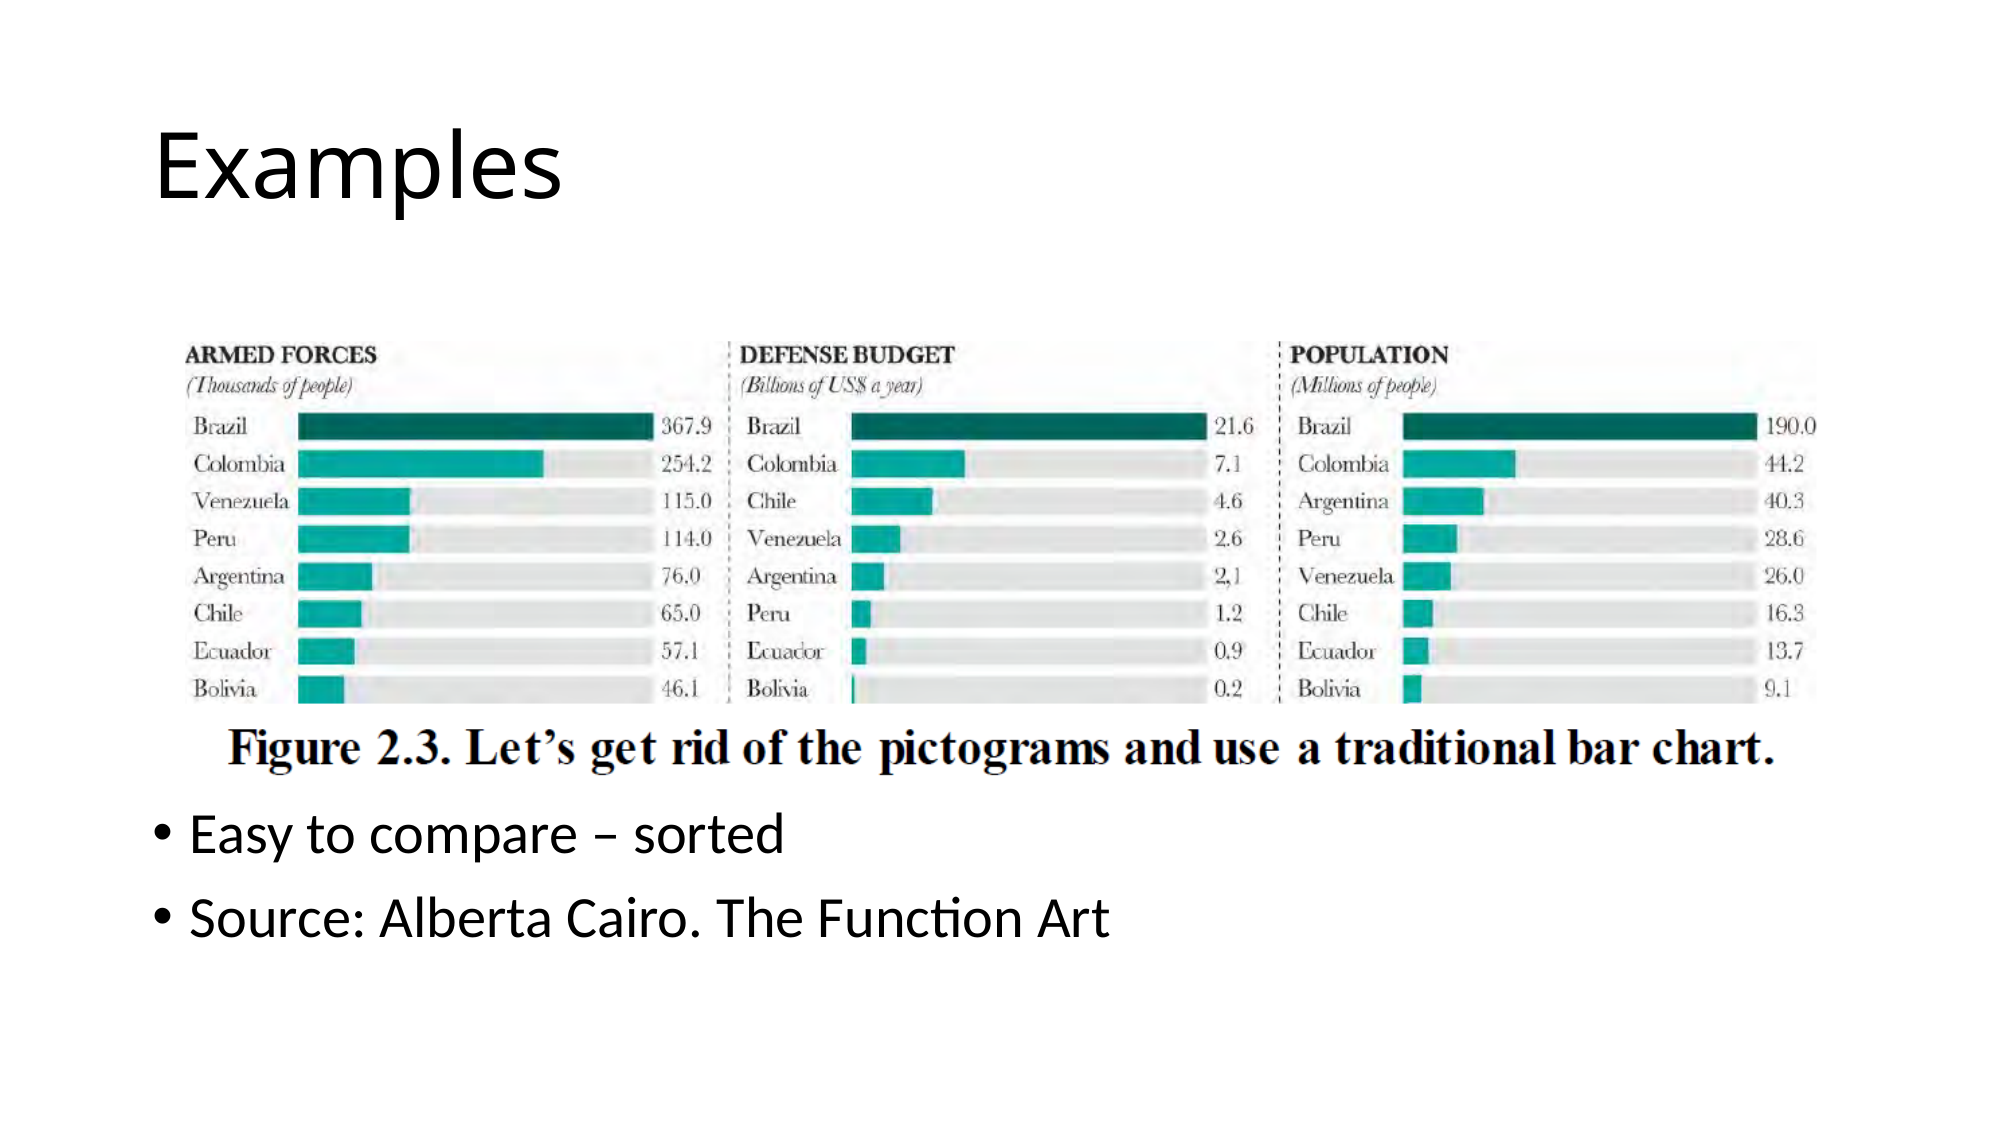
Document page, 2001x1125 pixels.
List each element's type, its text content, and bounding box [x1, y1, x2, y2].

picture [167, 336, 1832, 788]
title Examples [137, 59, 1863, 278]
list Easy to compare – sorted Source: Alberta Cairo. The Function Art [137, 795, 1863, 1014]
